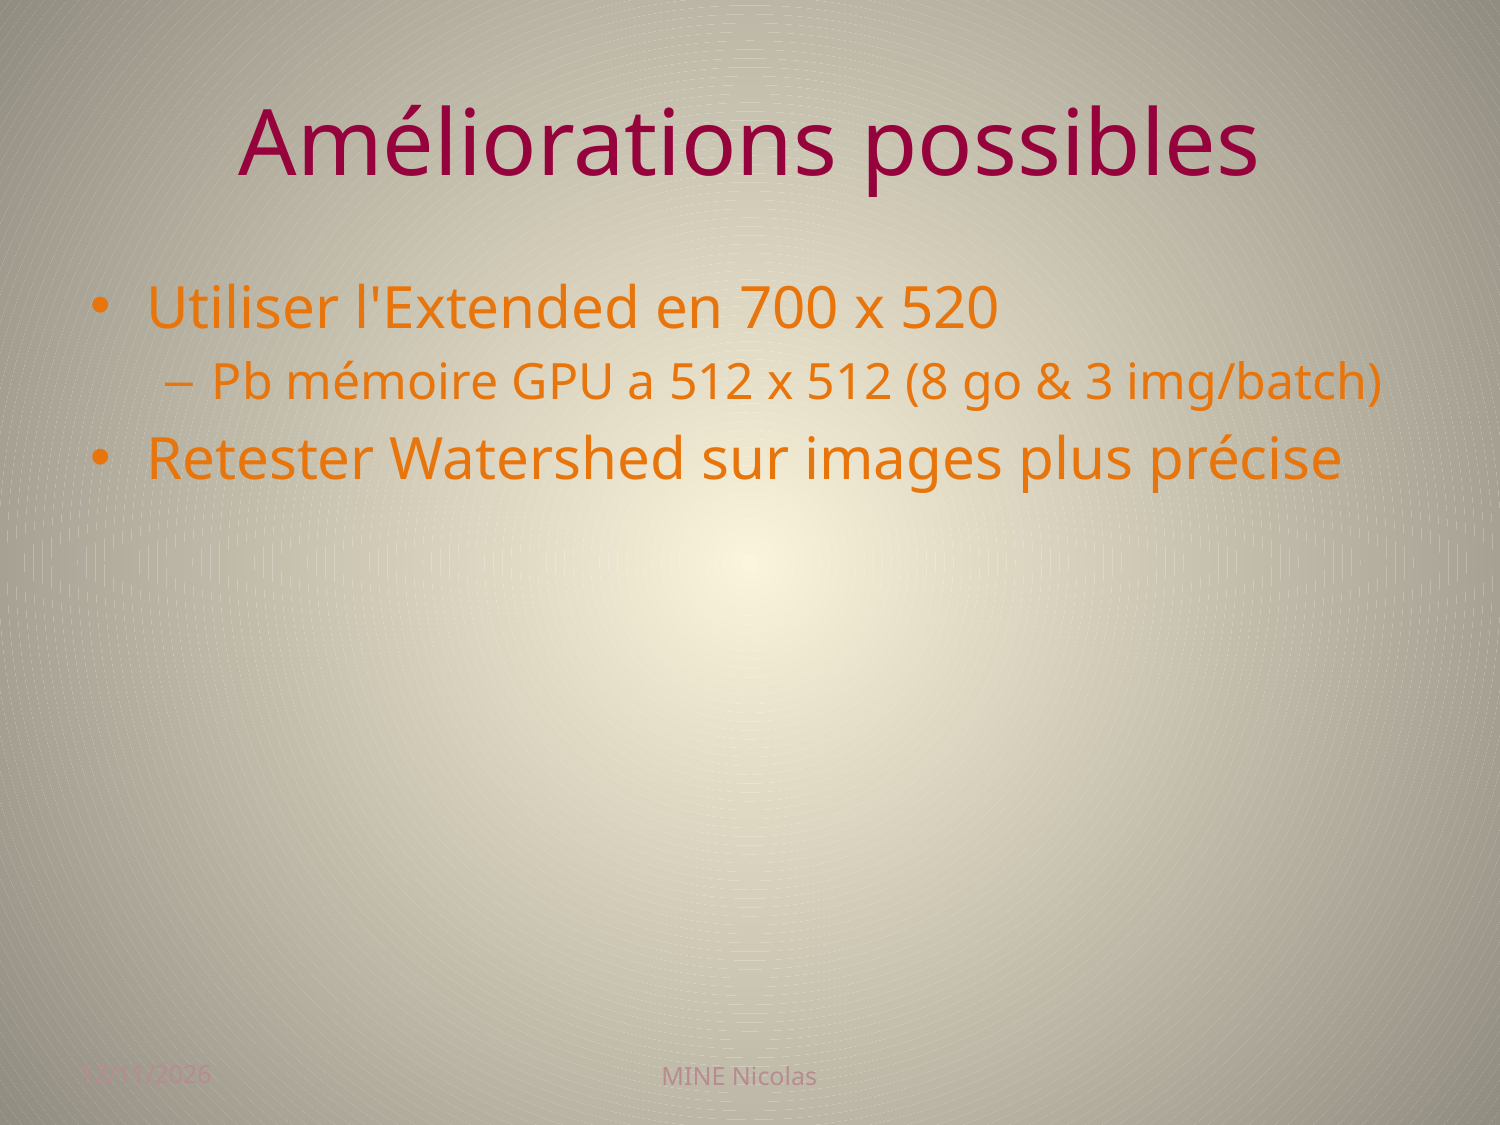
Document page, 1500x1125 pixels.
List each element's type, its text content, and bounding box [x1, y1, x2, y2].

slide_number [64, 1045, 415, 1106]
title Améliorations possibles [75, 45, 1425, 233]
footer MINE Nicolas [501, 1045, 977, 1106]
list Utiliser l'Extended en 700 x 520 Pb mémoire GPU a 512 x 512 (8 go & 3 img/batch) Retester Watershed sur images plus précise [75, 262, 1425, 1035]
